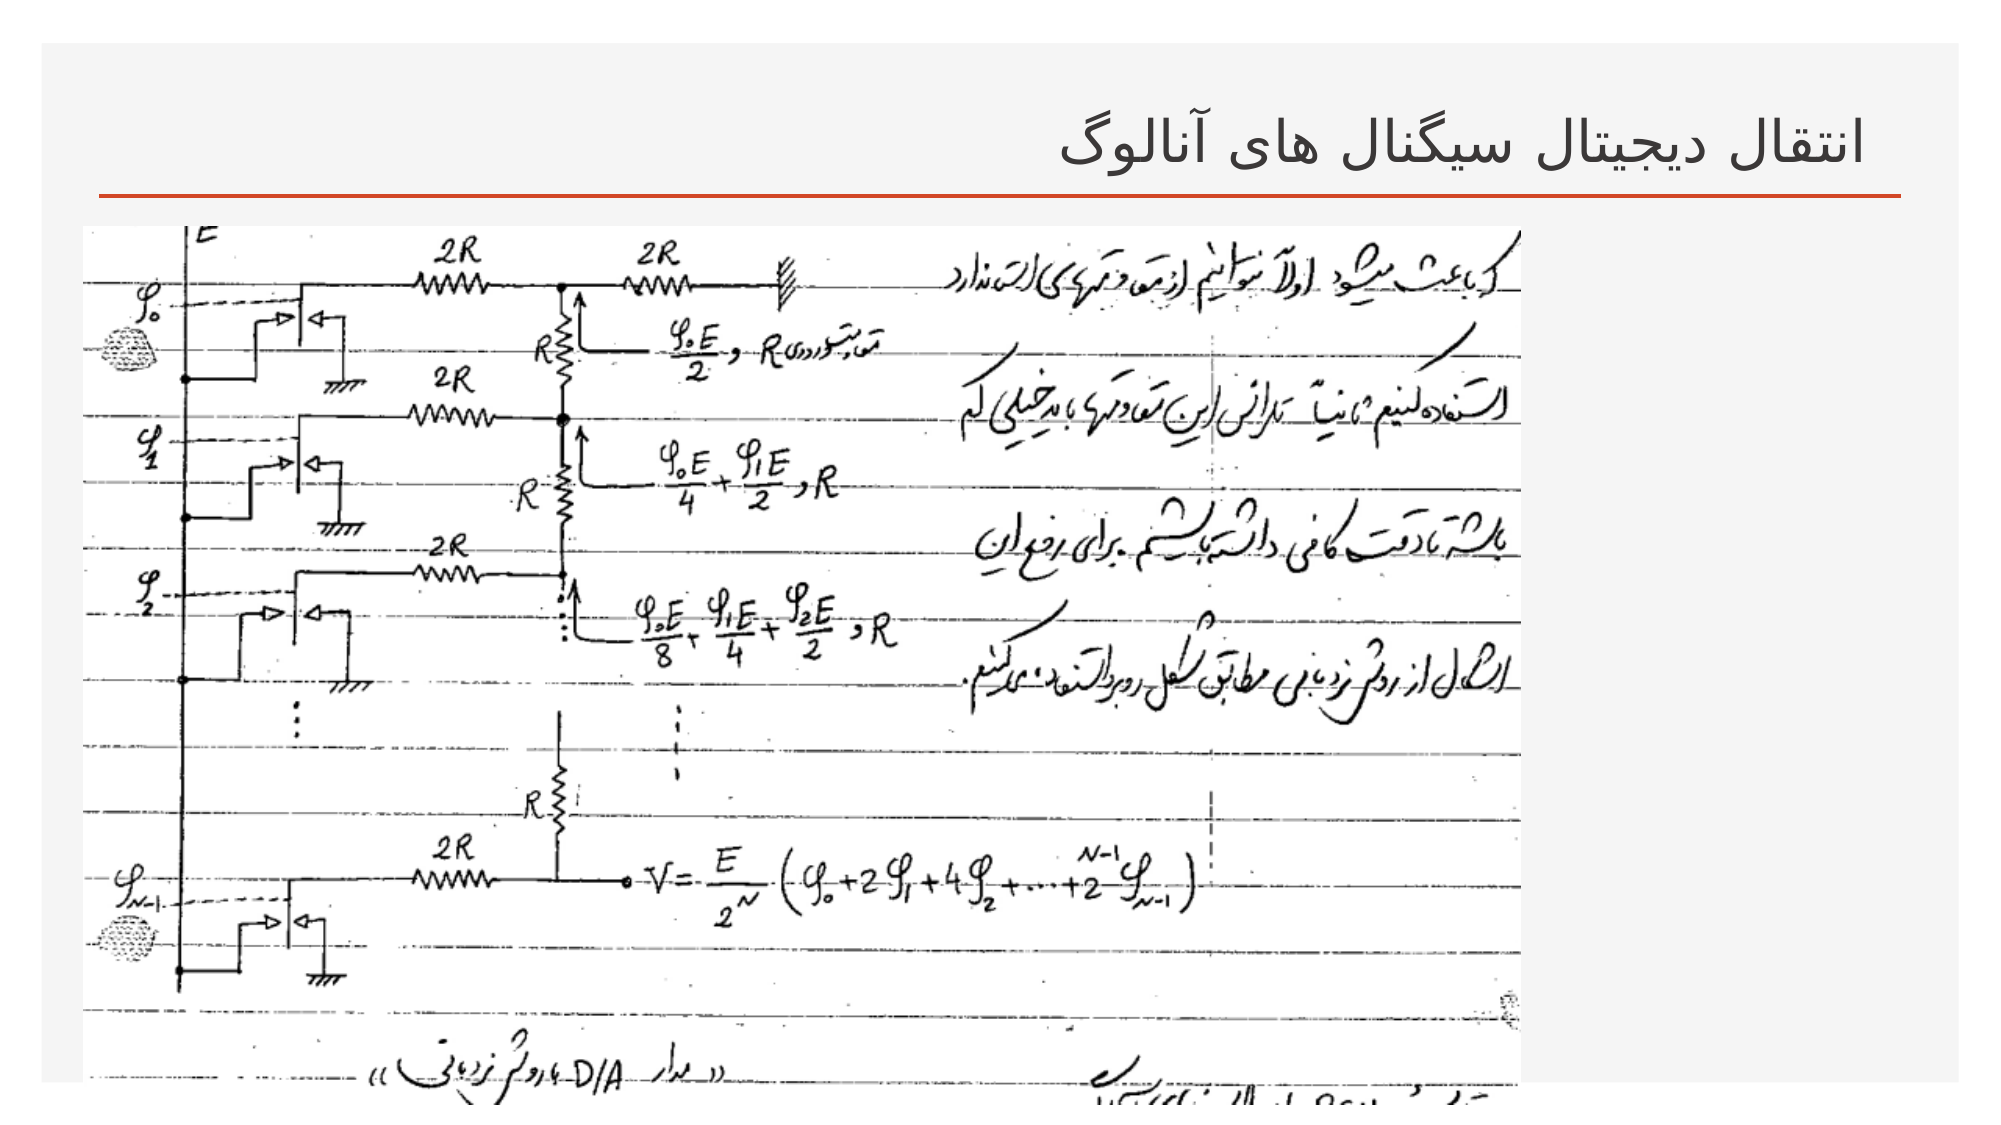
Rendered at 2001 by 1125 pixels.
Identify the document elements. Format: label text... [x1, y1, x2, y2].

title انتقال دیجیتال سیگنال های آنالوگ [754, 77, 1883, 182]
picture [83, 226, 1521, 1106]
